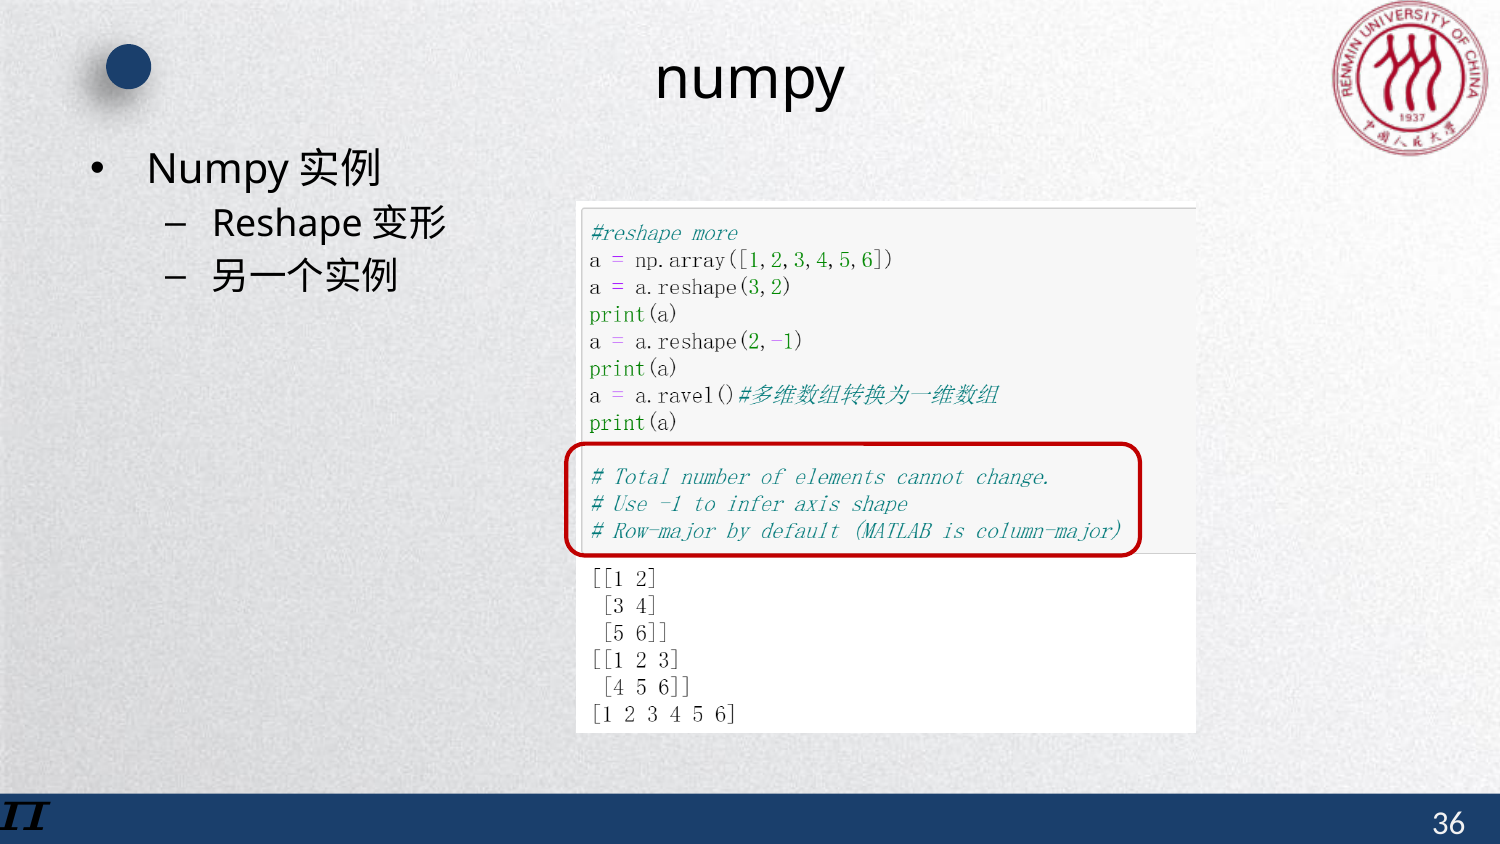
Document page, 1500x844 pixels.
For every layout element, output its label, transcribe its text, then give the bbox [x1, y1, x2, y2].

title numpy [75, 33, 1425, 116]
picture [0, 0, 1500, 793]
text_box [564, 446, 571, 553]
list Numpy实例 Reshape变形 另一个实例 [75, 134, 1425, 781]
